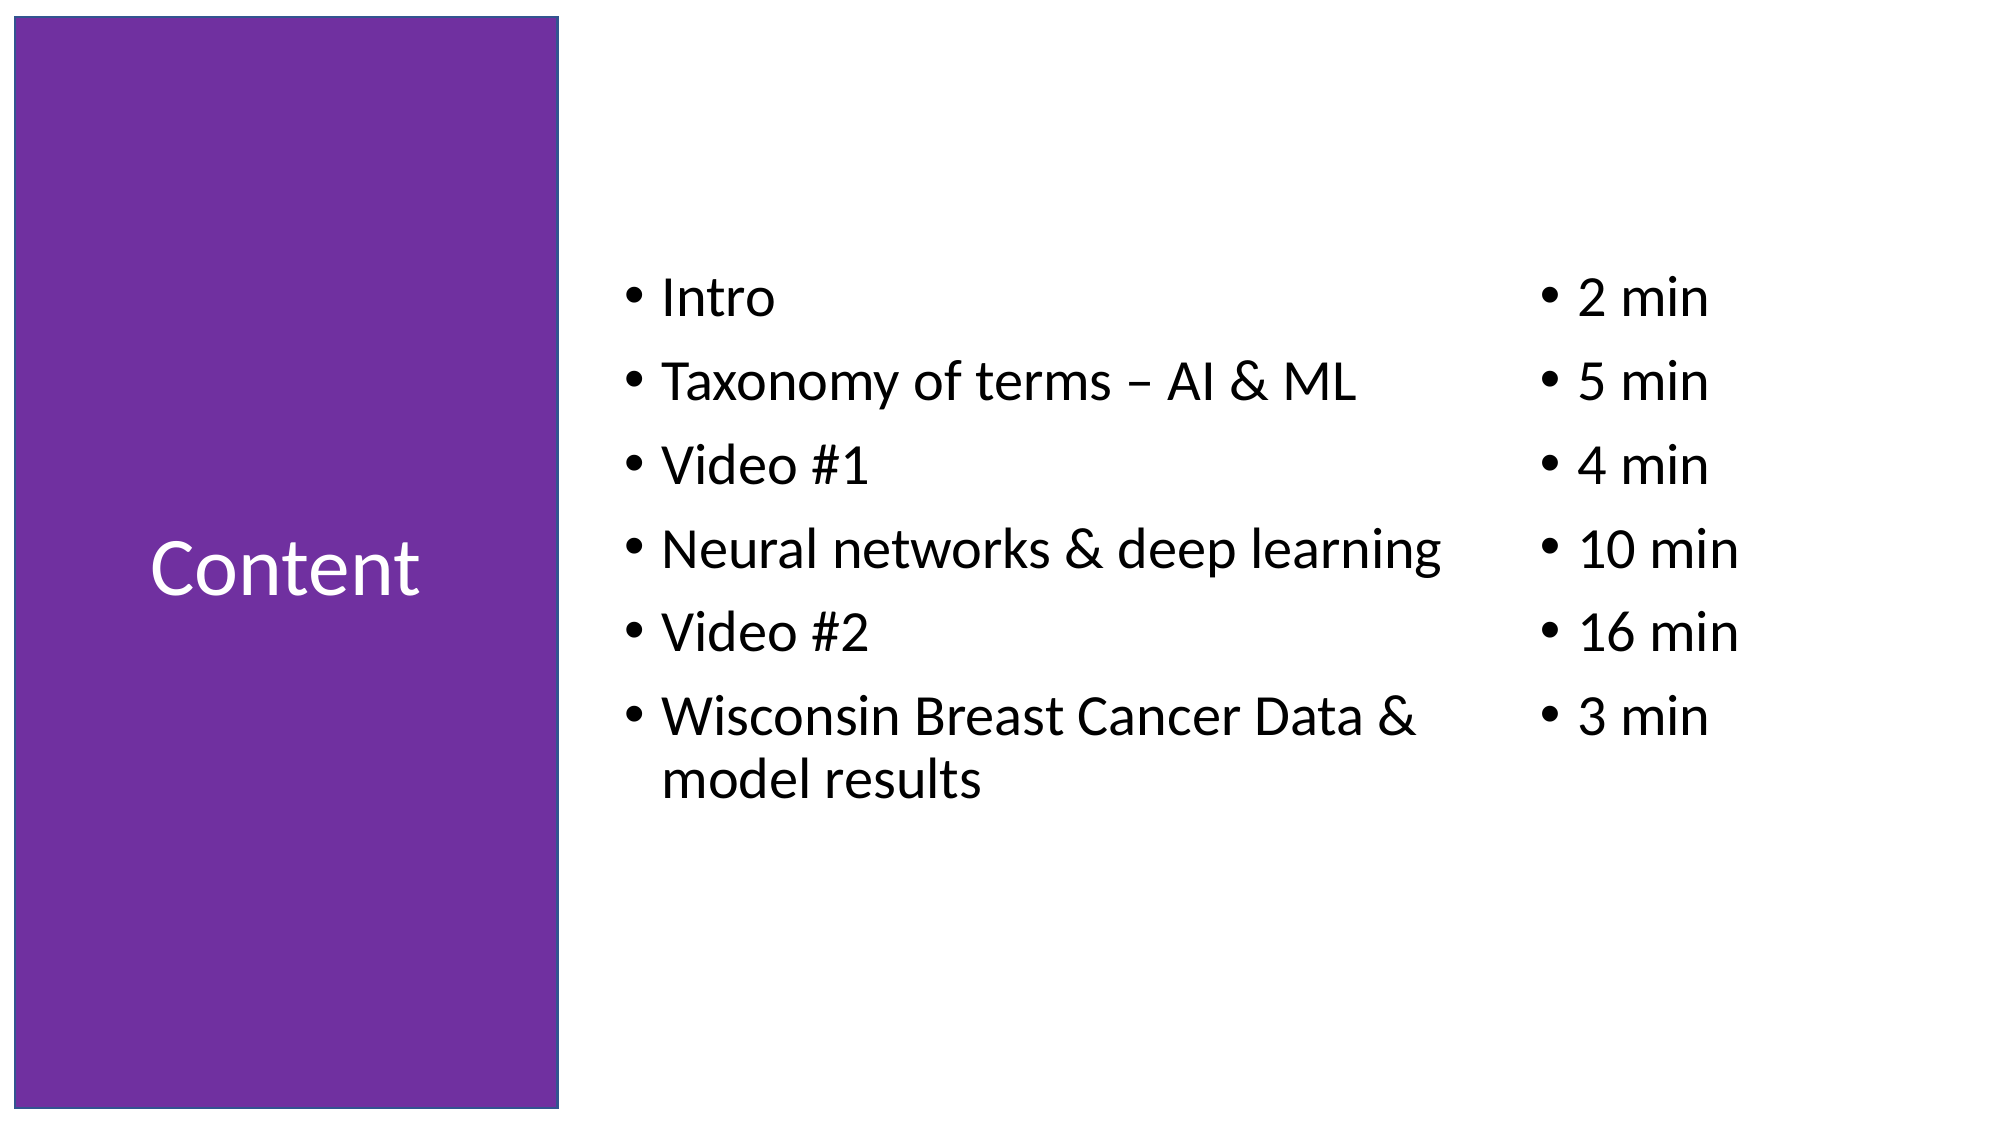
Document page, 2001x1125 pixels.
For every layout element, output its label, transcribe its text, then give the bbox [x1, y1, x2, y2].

list 2 min 5 min 4 min 10 min 16 min 3 min [1524, 258, 1930, 973]
text_box Content [14, 16, 559, 1109]
list Intro Taxonomy of terms – AI & ML Video #1 Neural networks & deep learning Video #2 Wisconsin Breast Cancer Data & model results [609, 258, 1497, 973]
